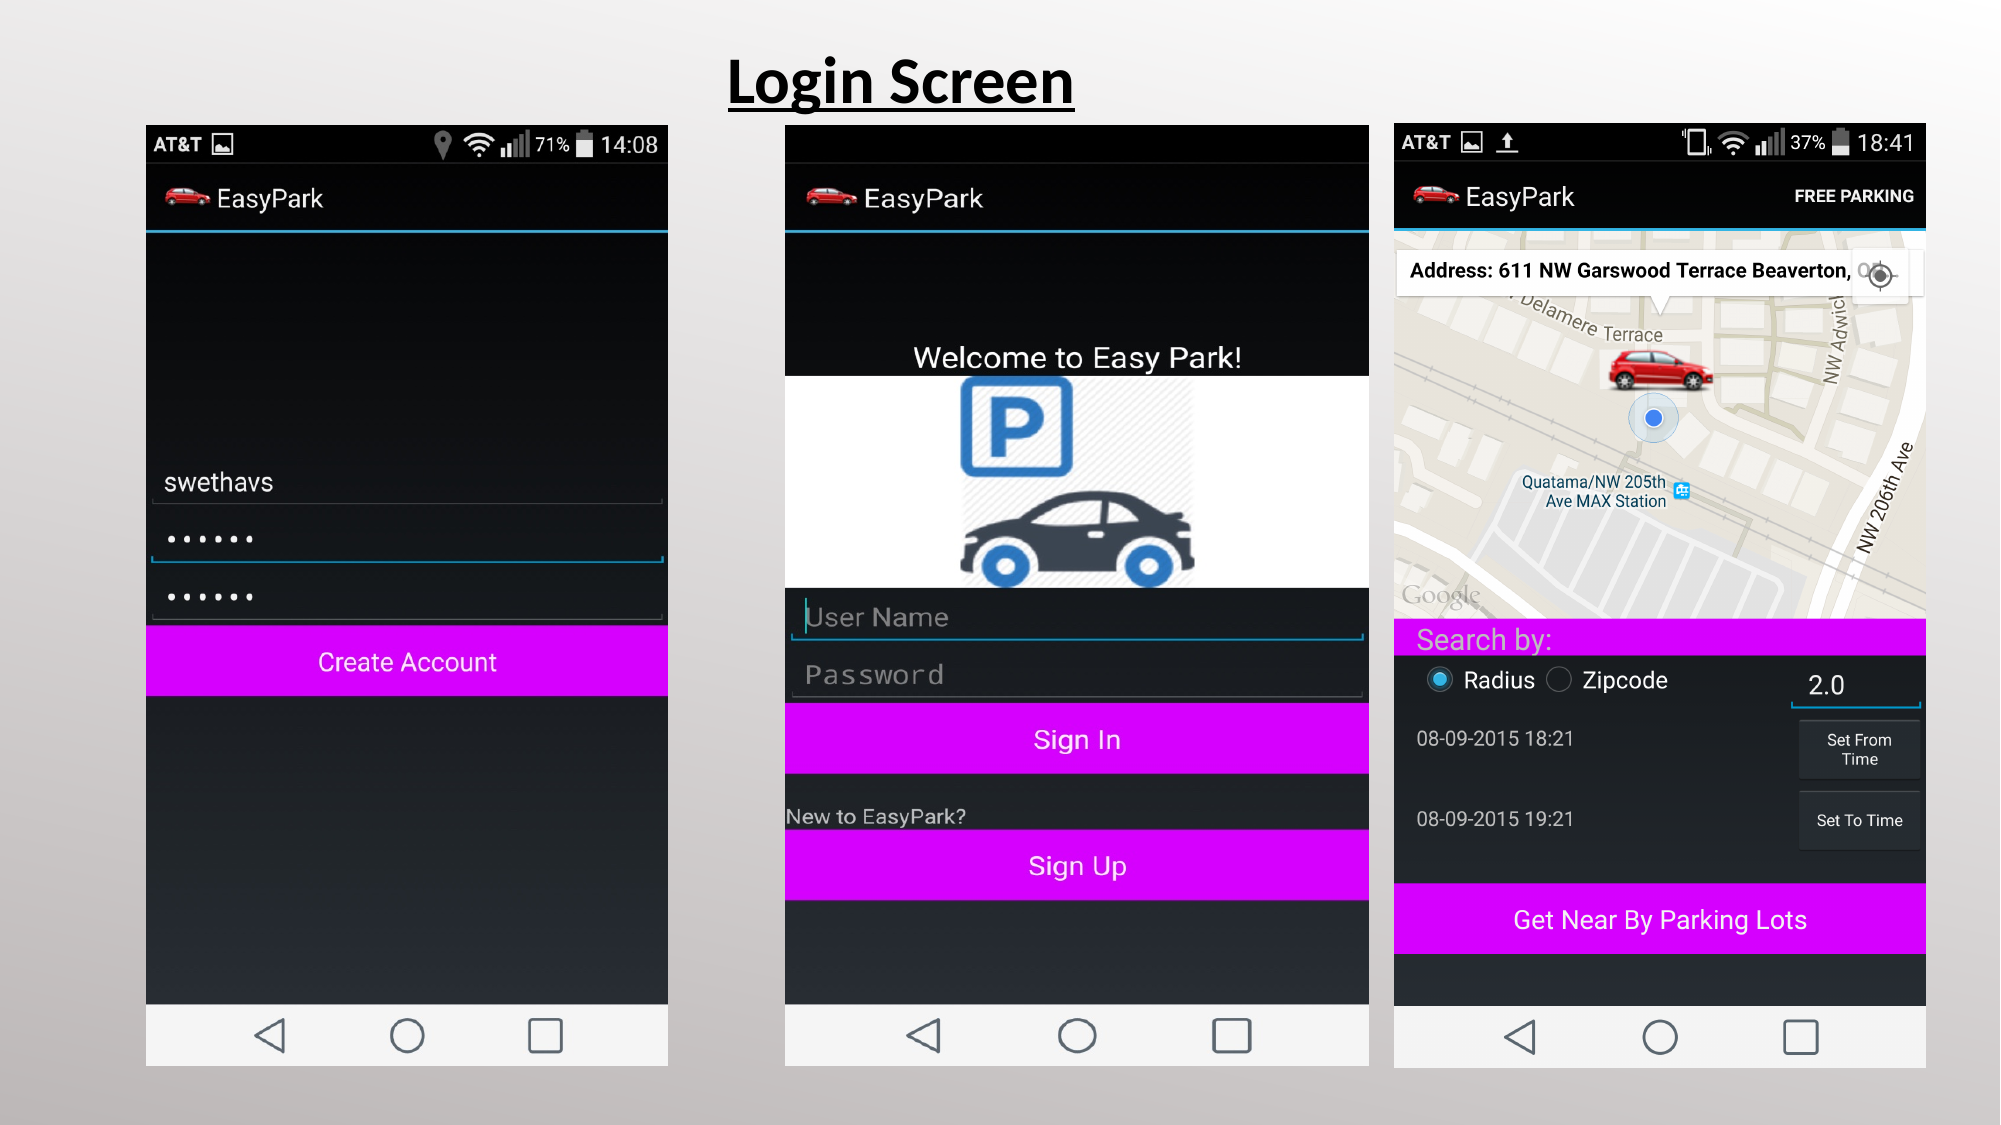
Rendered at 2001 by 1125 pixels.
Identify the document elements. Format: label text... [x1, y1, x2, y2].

text_box Login Screen [720, 29, 1173, 125]
picture [1394, 123, 1927, 1068]
picture [146, 125, 668, 1066]
picture [785, 125, 1370, 1066]
